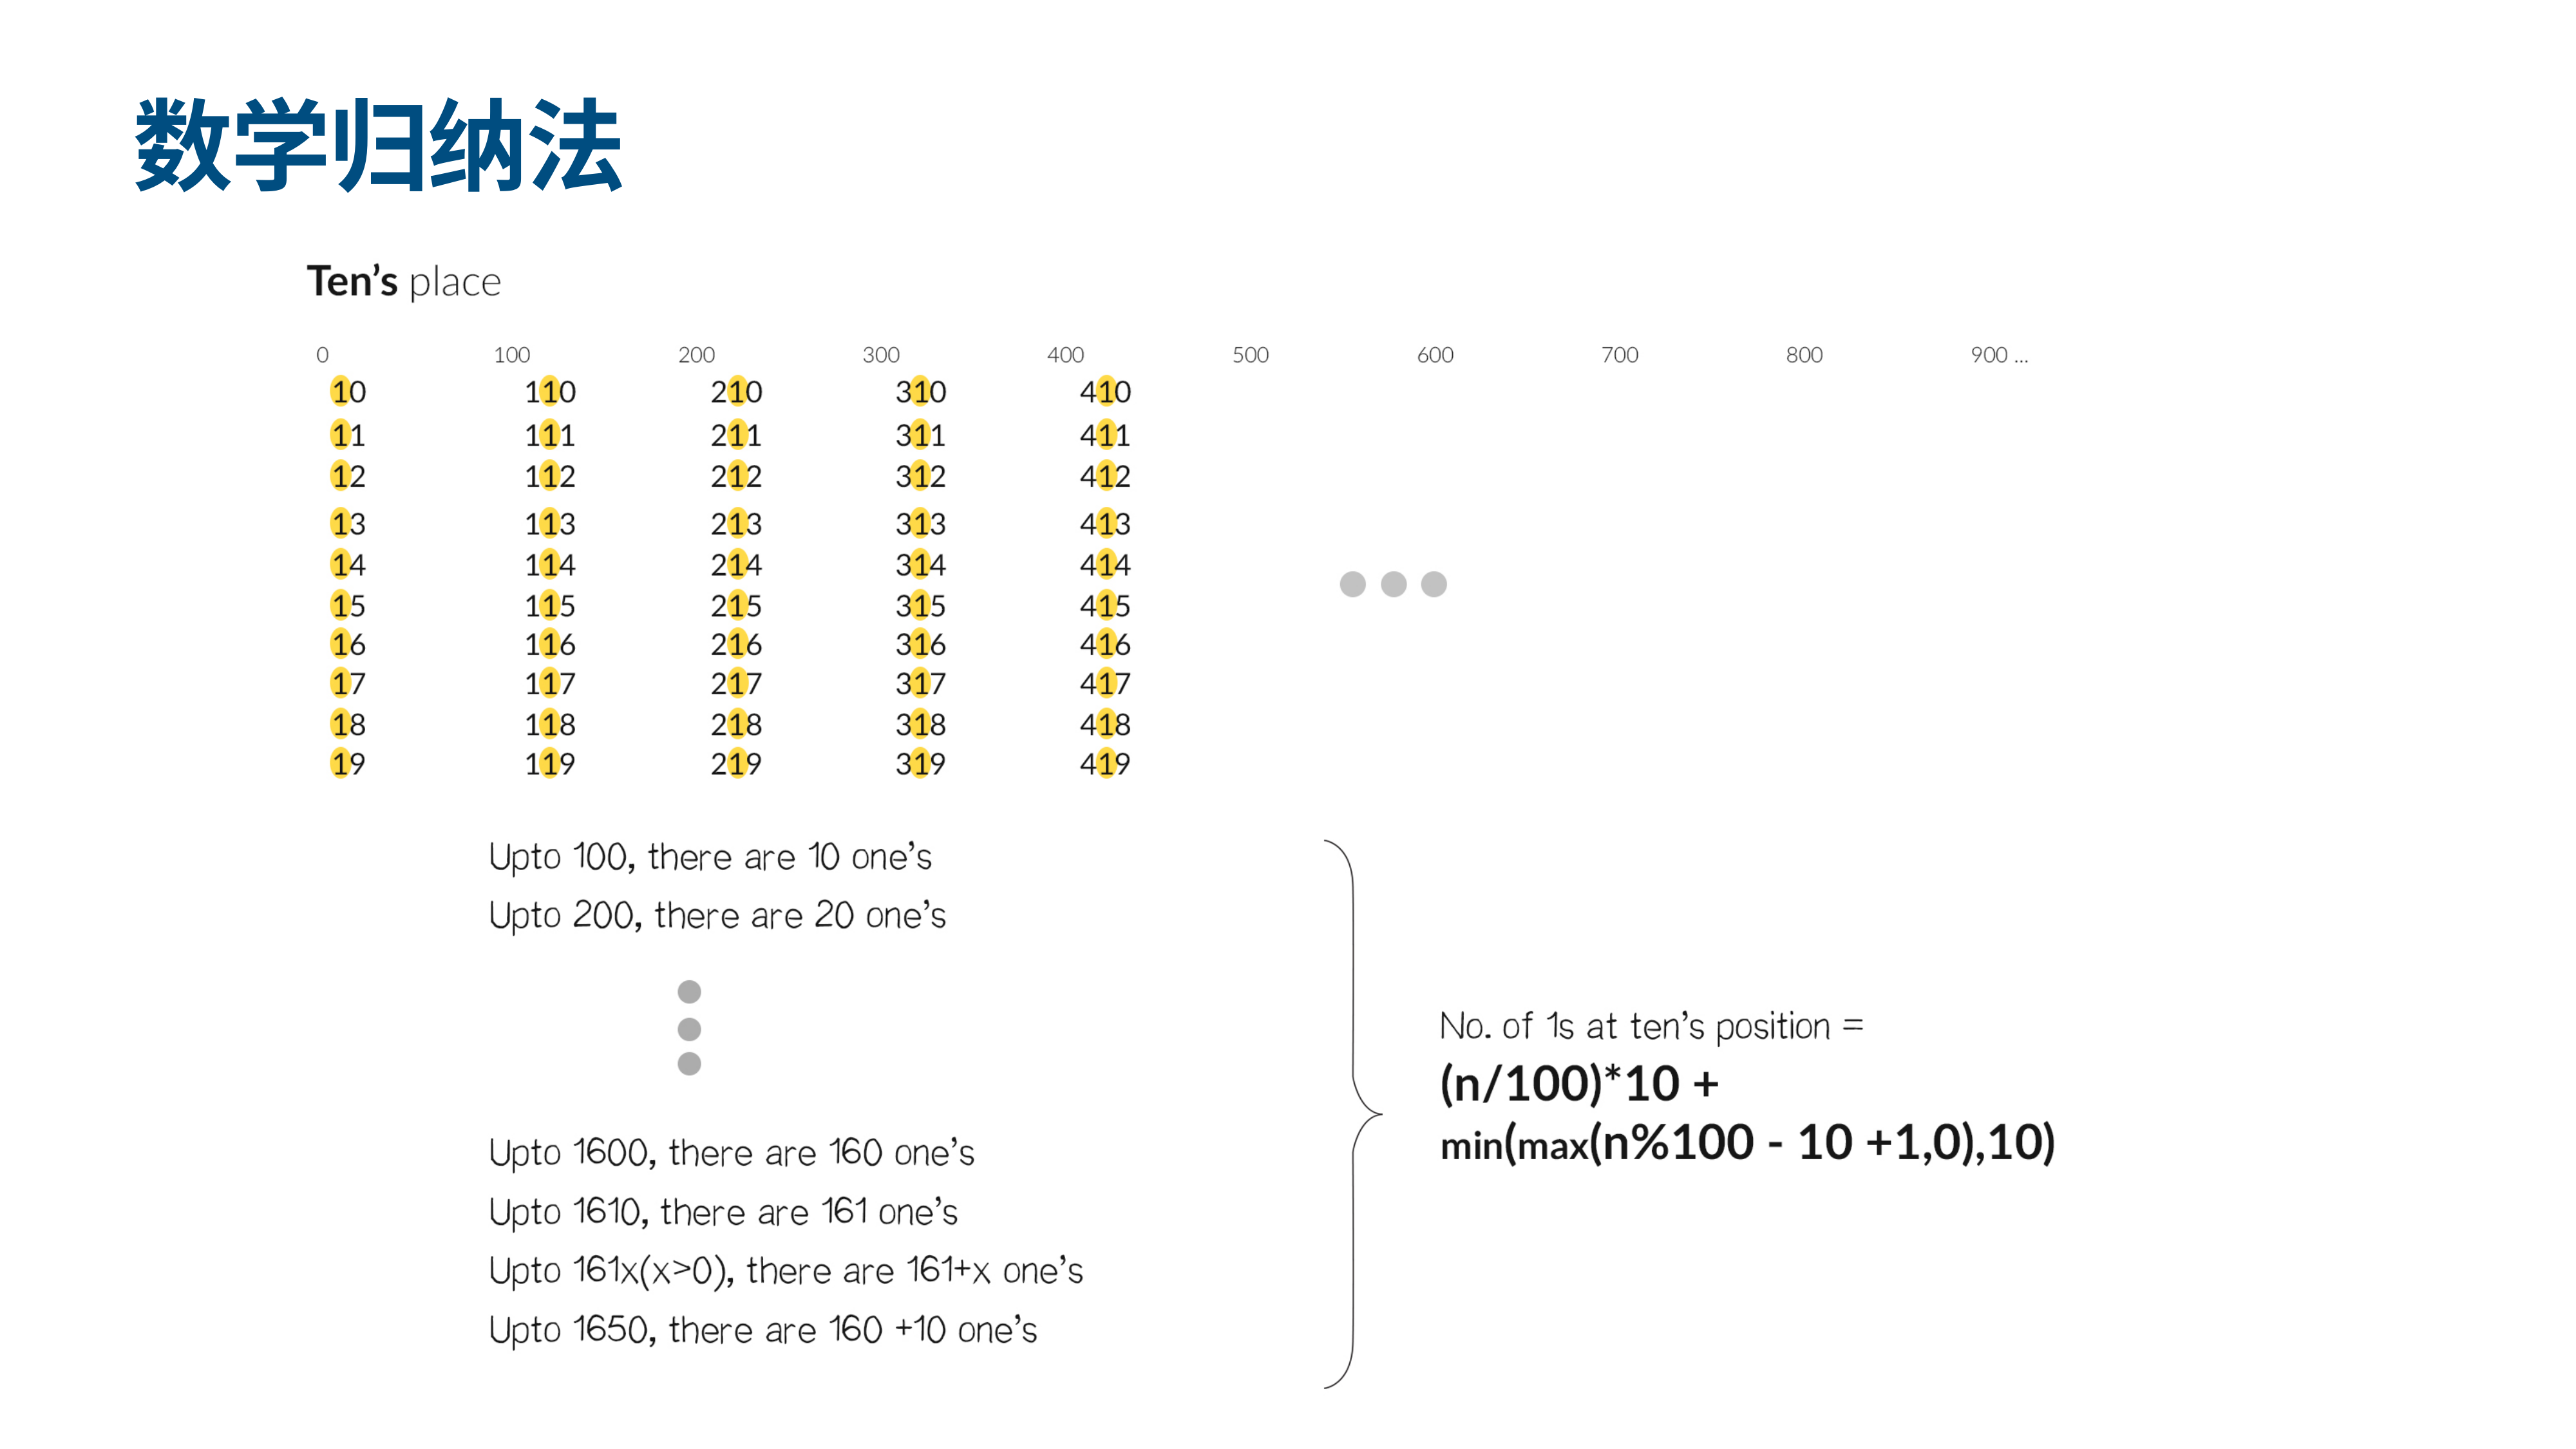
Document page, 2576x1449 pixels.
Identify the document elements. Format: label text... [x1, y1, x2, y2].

picture [133, 251, 2206, 1406]
title 数学归纳法 [127, 100, 2449, 252]
